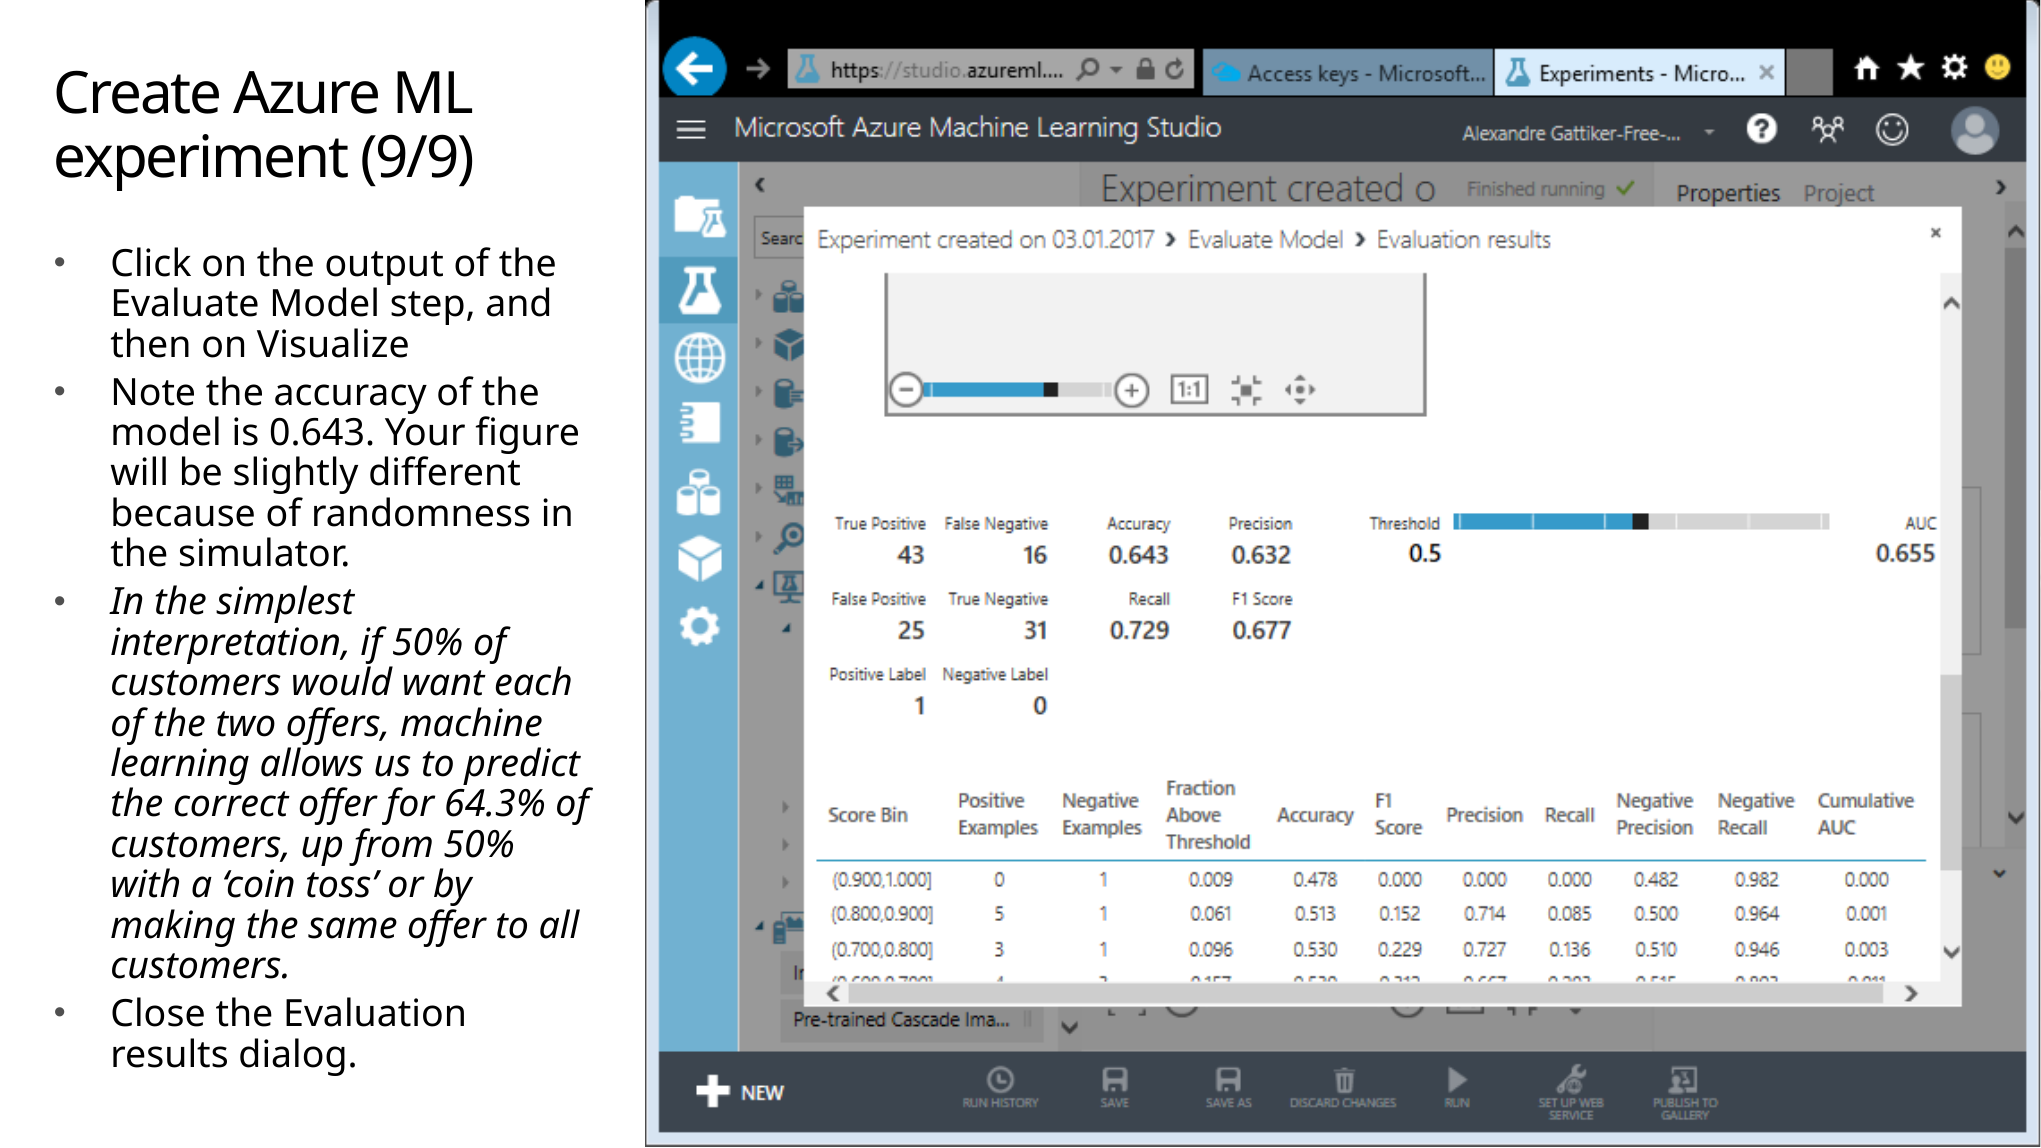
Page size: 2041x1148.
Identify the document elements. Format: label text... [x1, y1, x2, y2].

picture [644, 0, 2041, 1148]
title Create Azure ML experiment (9/9) [30, 48, 616, 207]
list Click on the output of the Evaluate Model step, and then on Visualize Note the accuracy of the model is 0.643. Your figure will be slightly different because of randomness in the simulator. In the simplest interpretation, if 50% of customers would want each of the two offers, machine learning allows us to predict the correct offer for 64.3% of customers, up from 50% with a ‘coin toss’ or by making the same offer to all customers. Close the Evaluation results dialog. [30, 228, 616, 1074]
